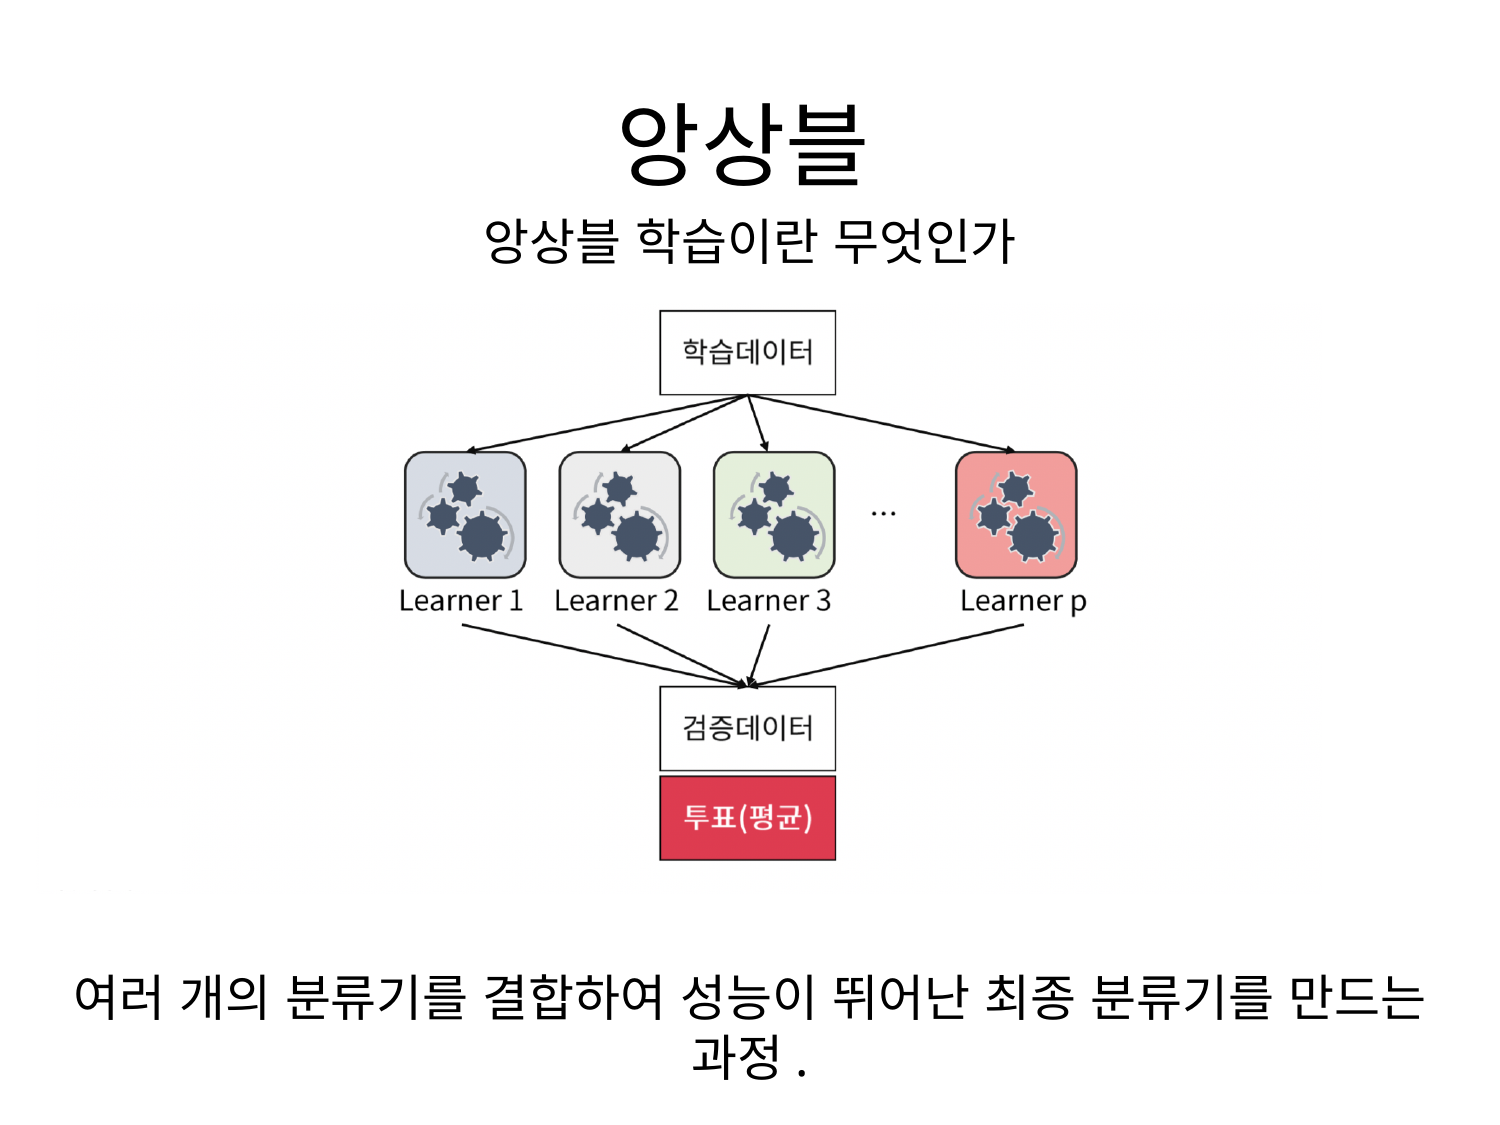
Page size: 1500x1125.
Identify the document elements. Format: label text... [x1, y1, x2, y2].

picture [36, 302, 1323, 894]
title 앙상블 [68, 49, 1419, 194]
text_box 여러 개의 분류기를 결합하여 성능이 뛰어난 최종 분류기를 만드는 과정. [40, 972, 1460, 1082]
text_box 앙상블 학습이란 무엇인가 [0, 194, 1500, 286]
